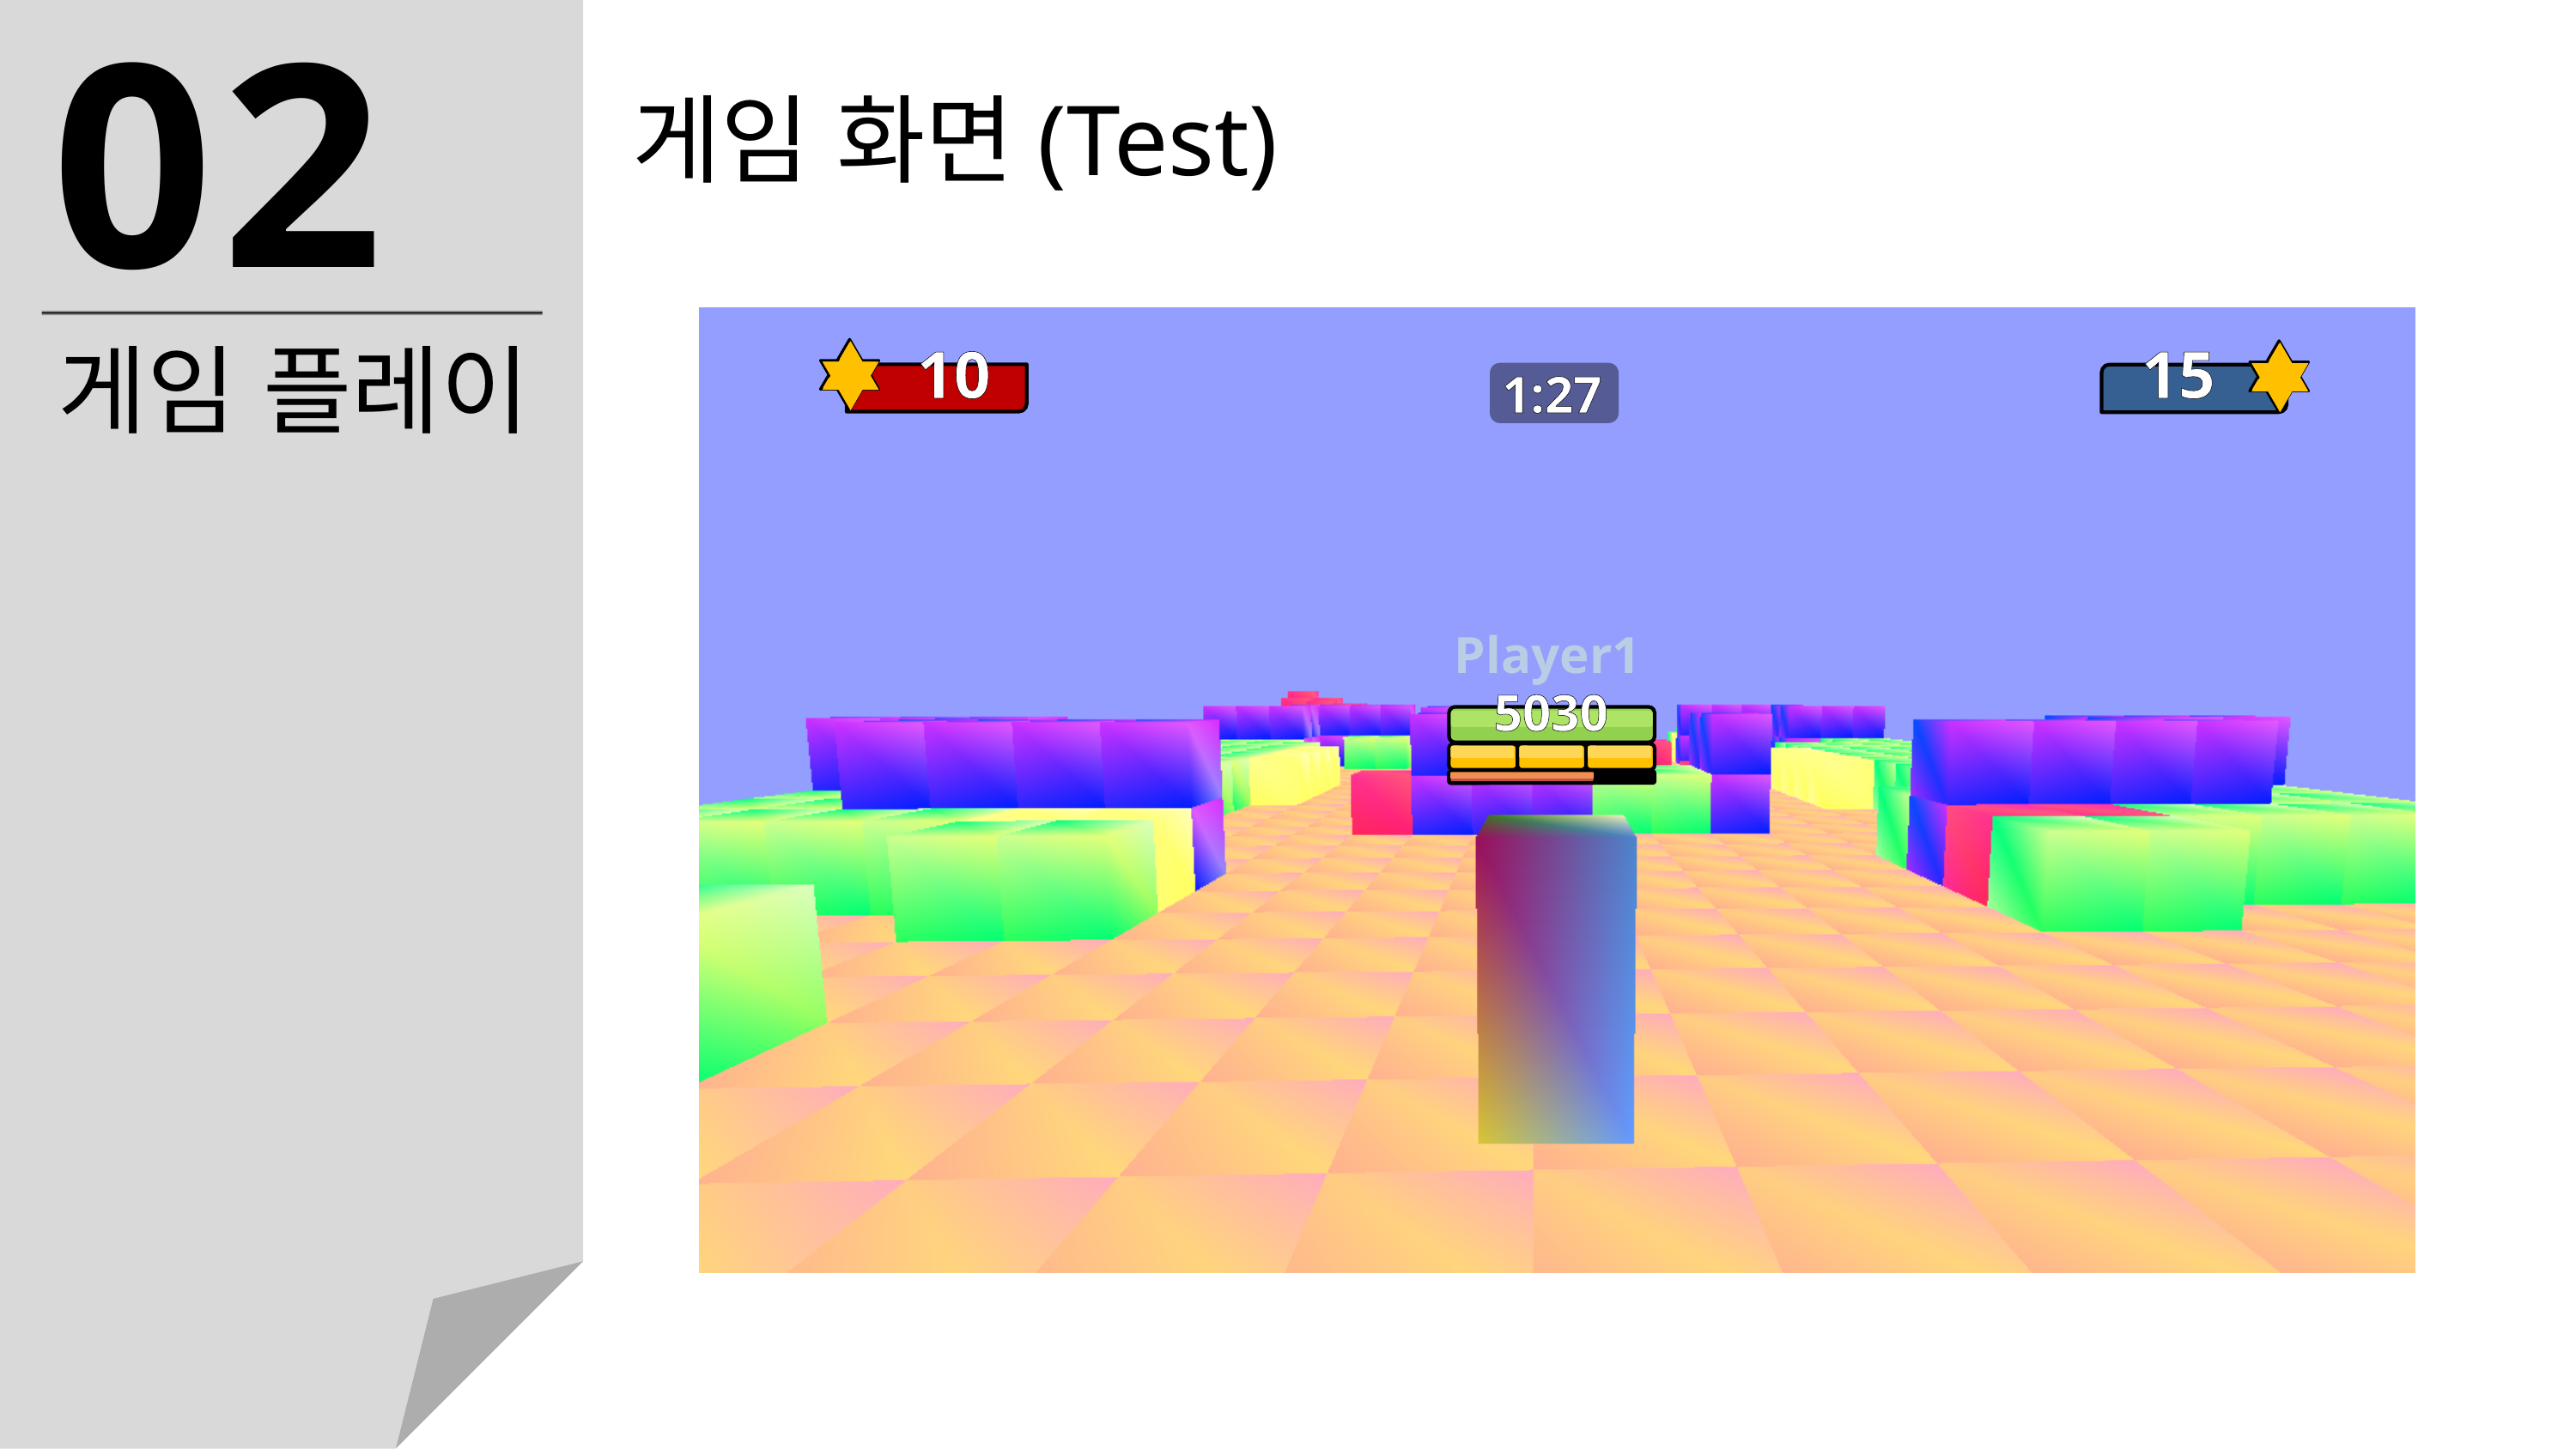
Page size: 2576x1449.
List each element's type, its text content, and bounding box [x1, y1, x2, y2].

text_box 게임 플레이 [0, 323, 543, 439]
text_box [698, 307, 2415, 1273]
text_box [40, 307, 543, 318]
text_box 02 [39, 323, 473, 360]
text_box 02 [39, 0, 473, 308]
text_box [0, 0, 586, 1449]
text_box 게임 화면(Test) [619, 72, 1953, 188]
